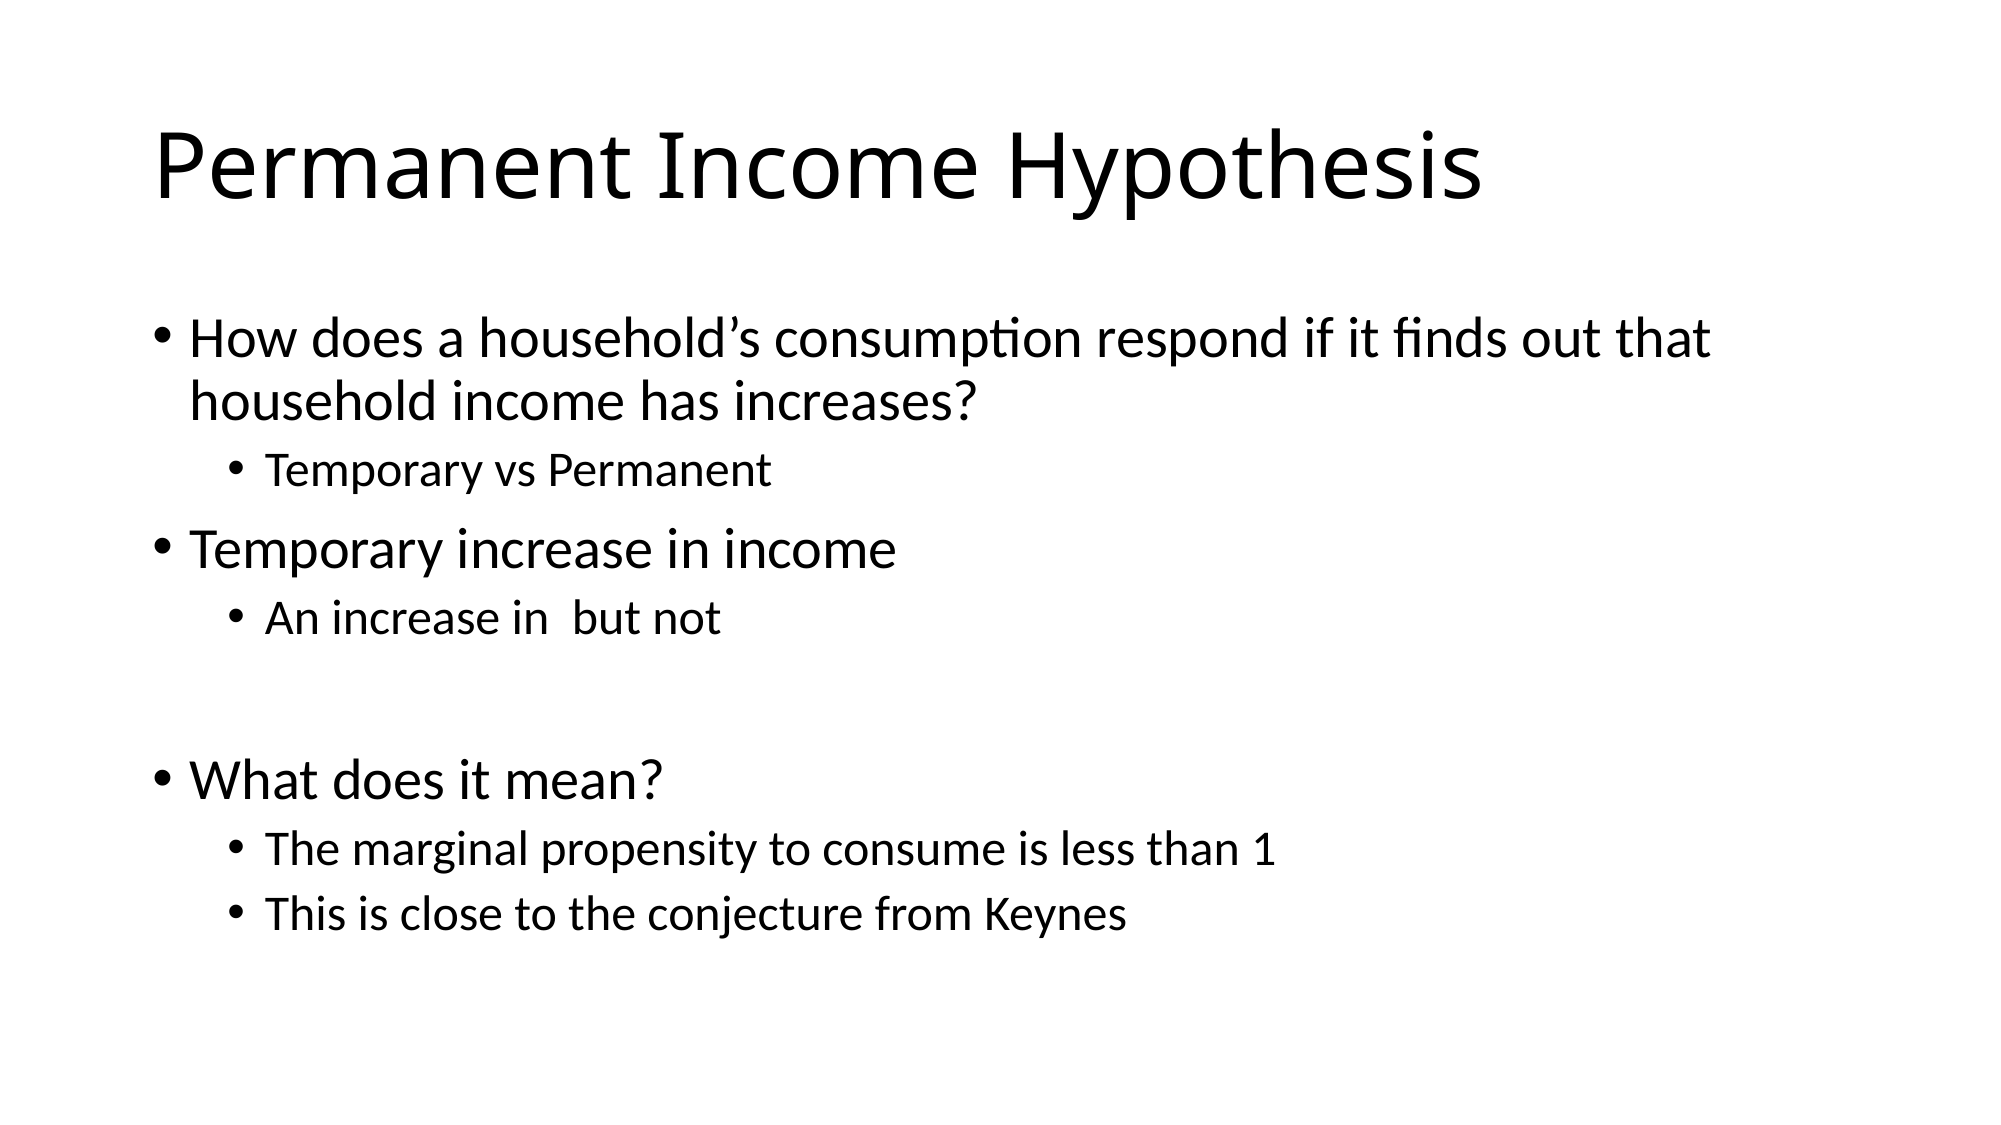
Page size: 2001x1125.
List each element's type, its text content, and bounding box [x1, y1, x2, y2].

title Permanent Income Hypothesis [137, 59, 1863, 278]
